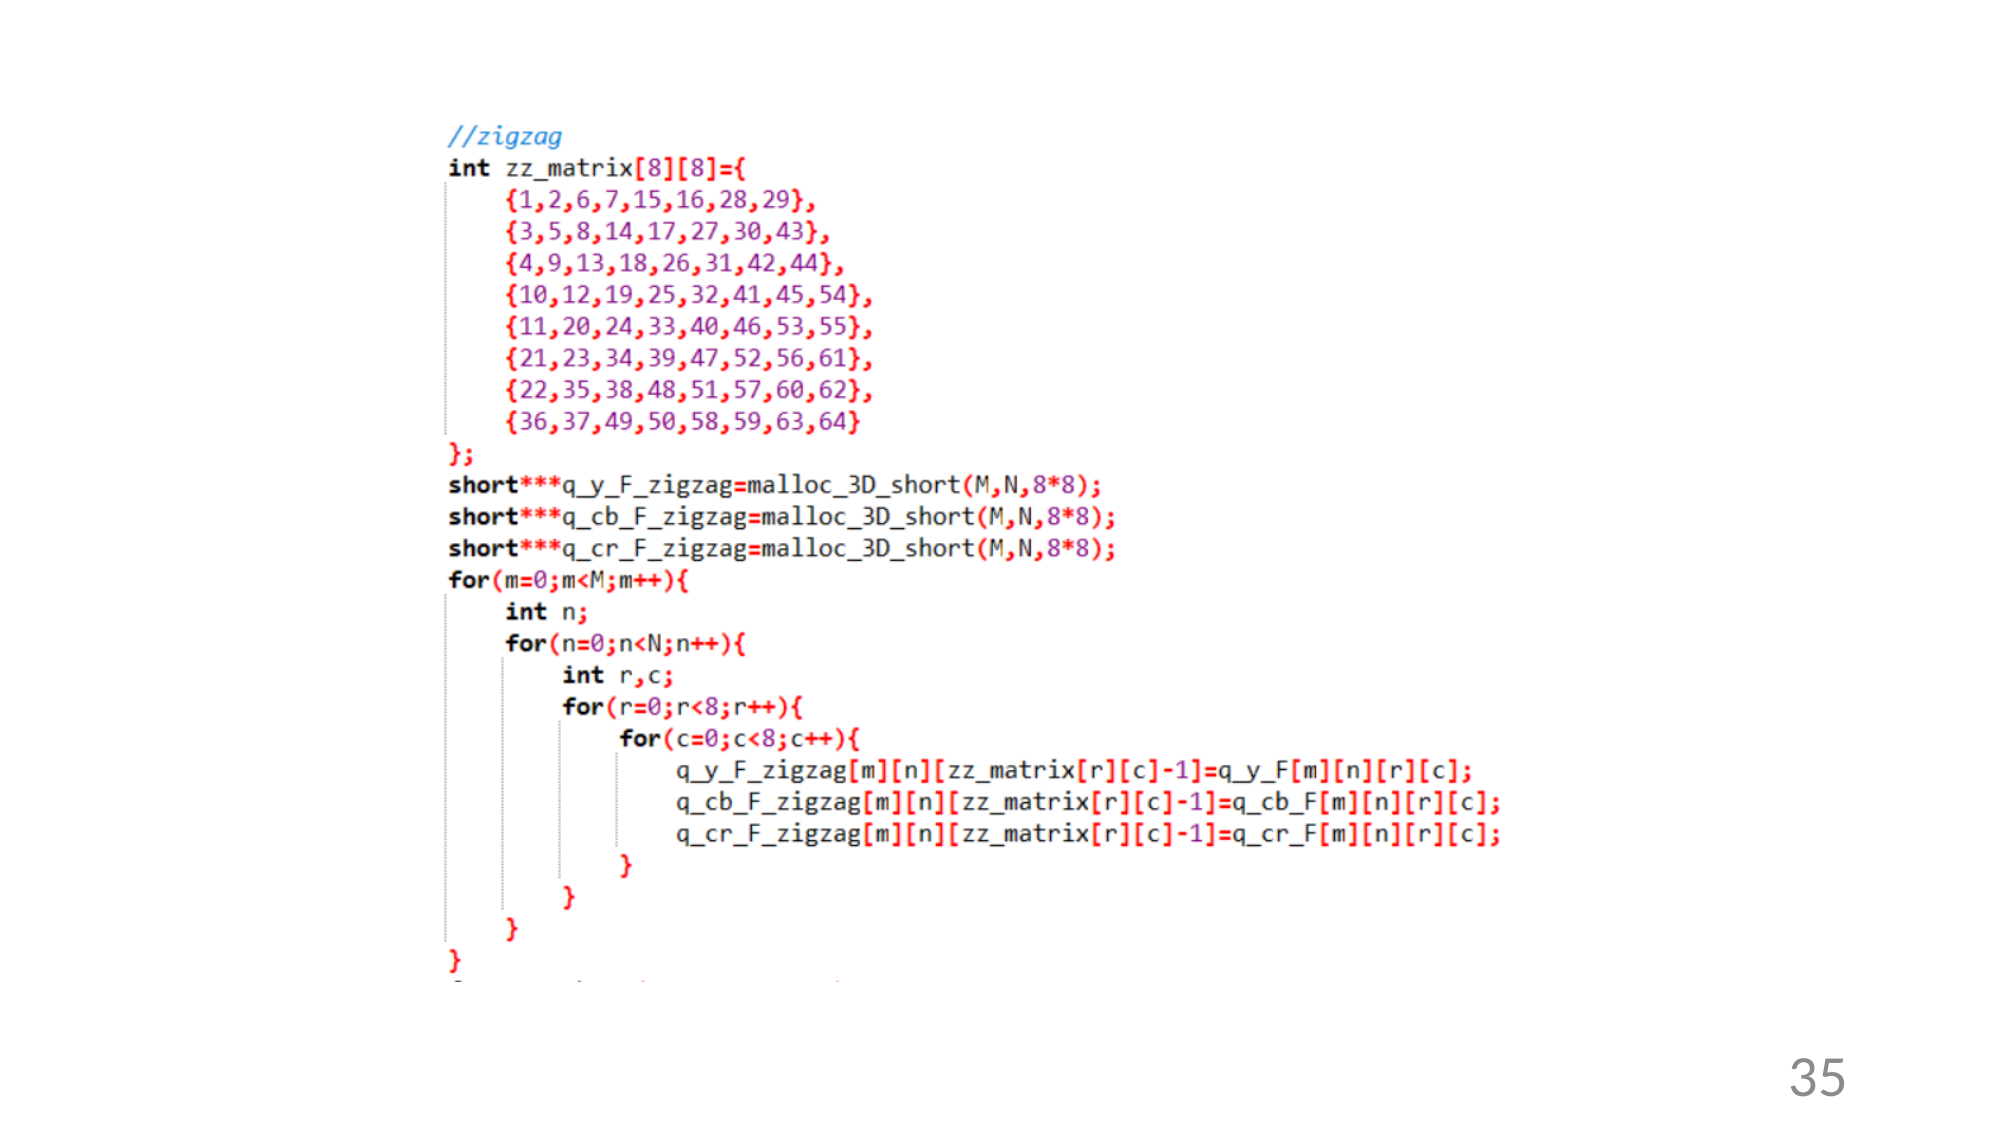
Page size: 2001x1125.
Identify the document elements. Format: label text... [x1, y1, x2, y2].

slide_number 35 [1412, 1042, 1863, 1103]
picture [396, 111, 1604, 982]
